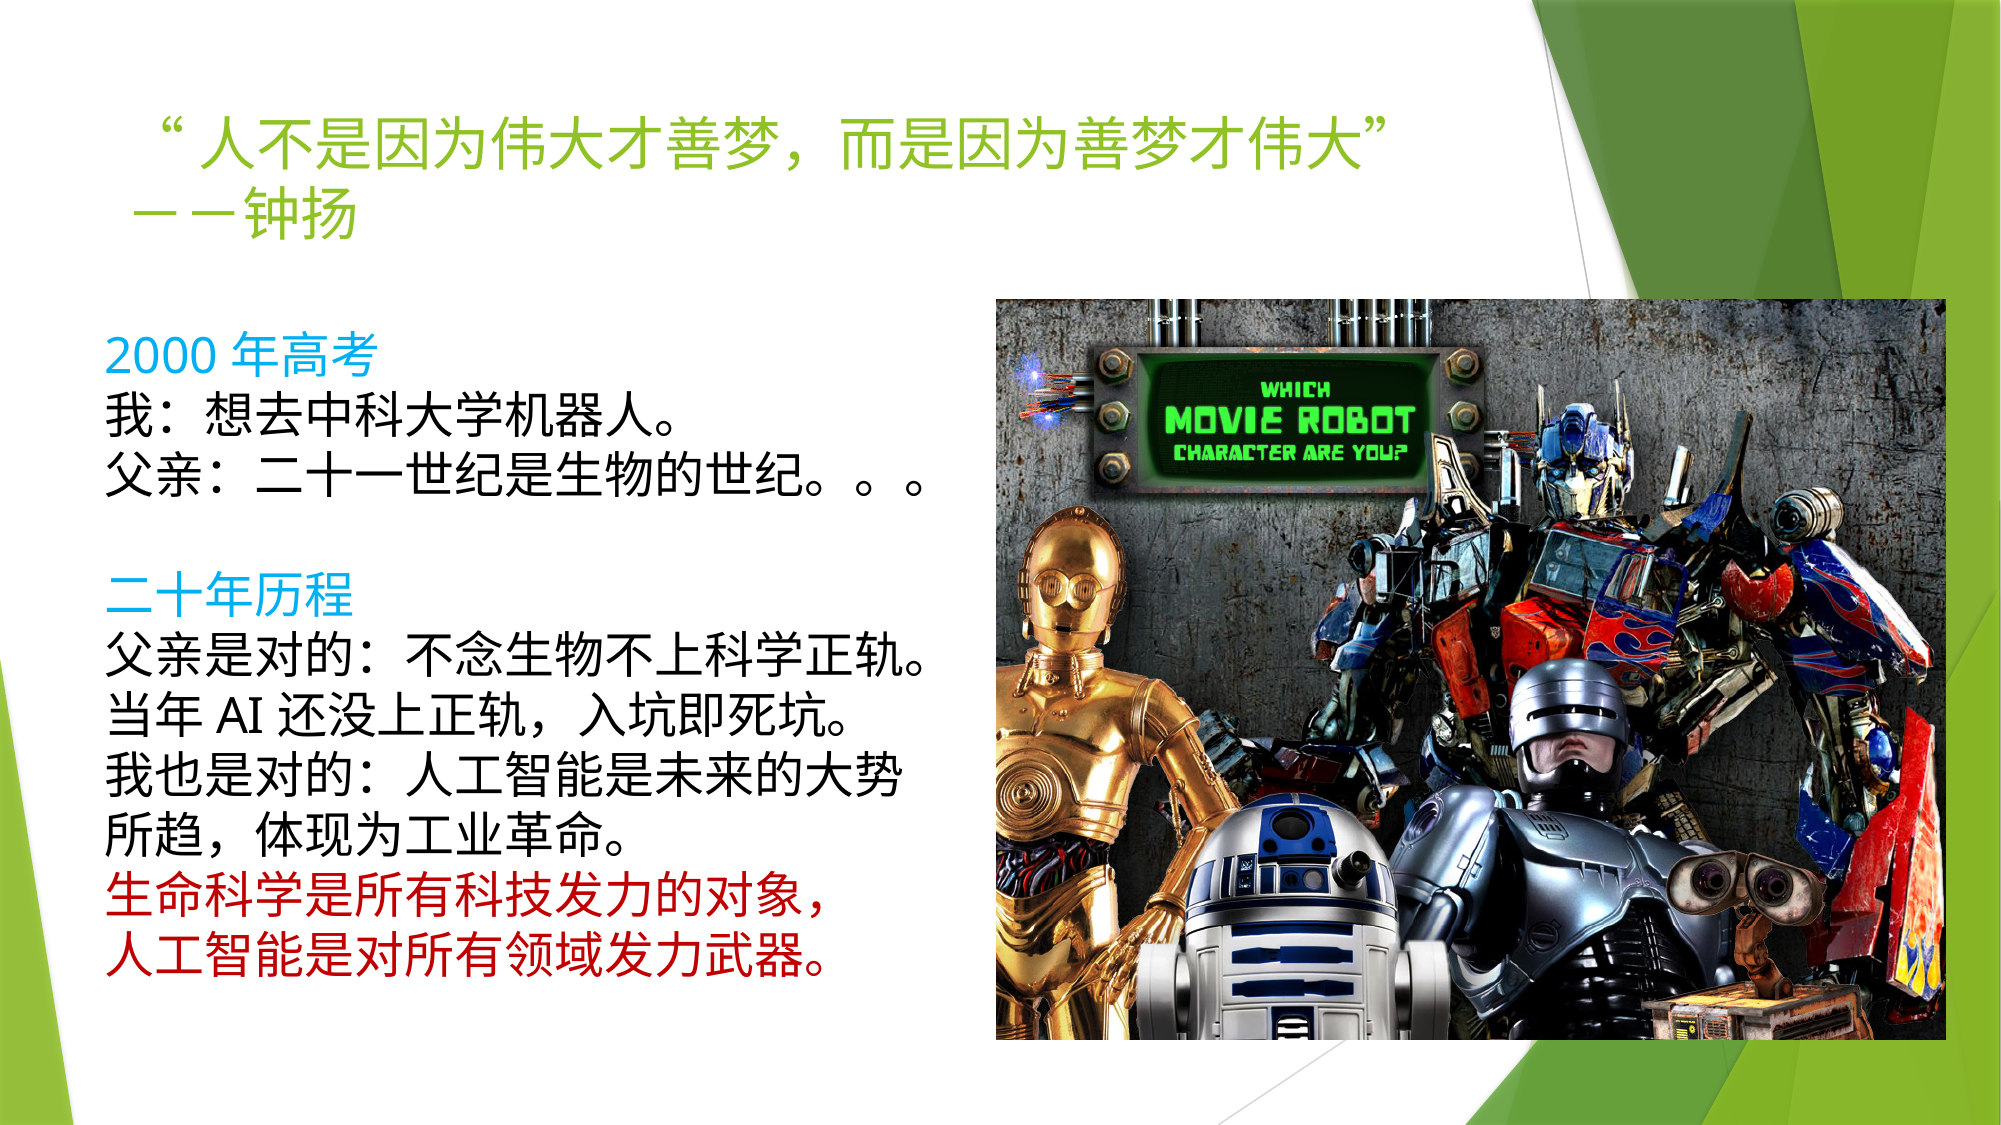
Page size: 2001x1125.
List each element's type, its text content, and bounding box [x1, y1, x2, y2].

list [996, 299, 1947, 1041]
text_box 2000年高考 我：想去中科大学机器人。 父亲：二十一世纪是生物的世纪。。。 二十年历程 父亲是对的：不念生物不上科学正轨。当年AI还没上正轨，入坑即死坑。 我也是对的：人工智能是未来的大势所趋，体现为工业革命。 生命科学是所有科技发力的对象， 人工智能是对所有领域发力武器。 [89, 316, 923, 992]
title “人不是因为伟大才善梦，而是因为善梦才伟大” －－钟扬 [111, 99, 1522, 317]
